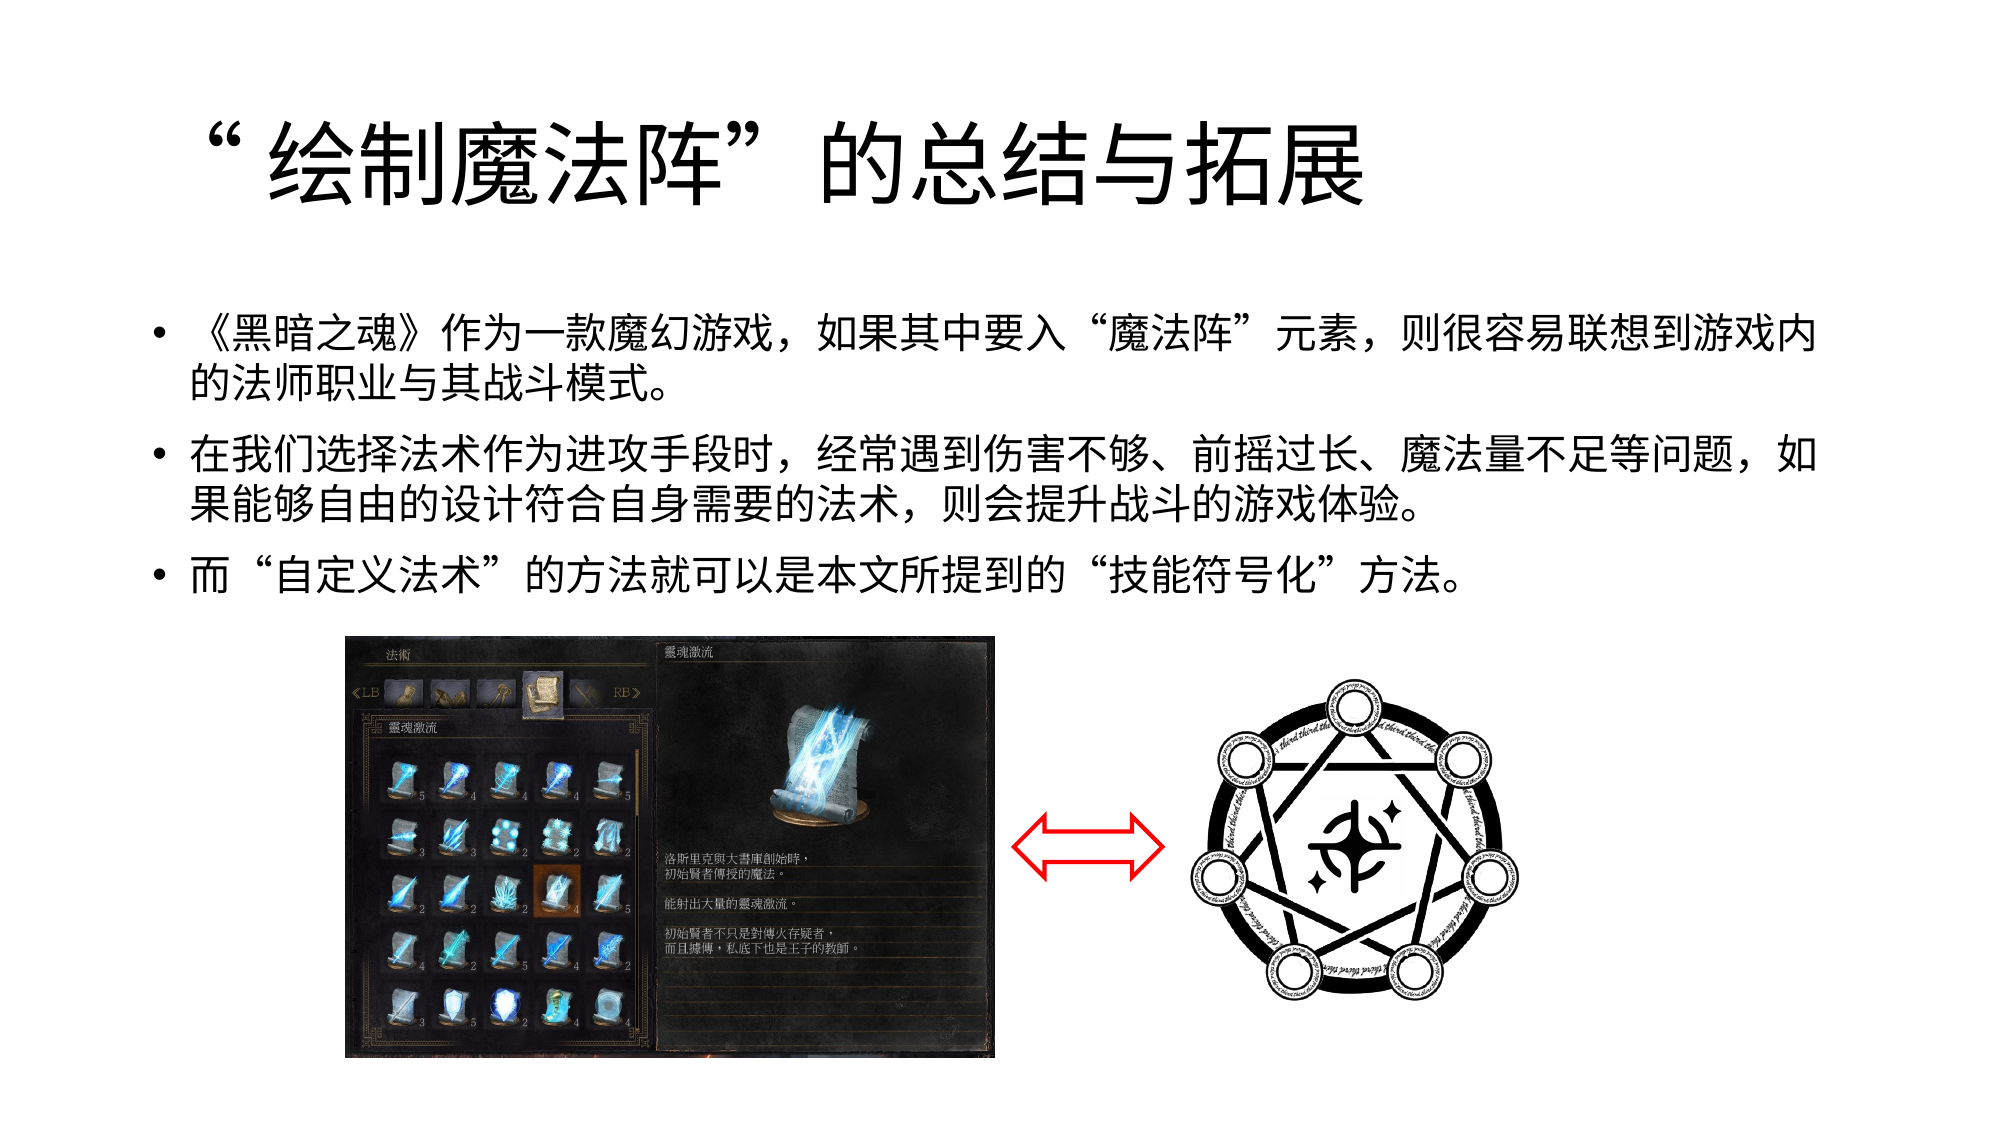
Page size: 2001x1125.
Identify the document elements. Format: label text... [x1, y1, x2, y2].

text_box [1012, 813, 1164, 880]
list 《黑暗之魂》作为一款魔幻游戏，如果其中要入“魔法阵”元素，则很容易联想到游戏内的法师职业与其战斗模式。 在我们选择法术作为进攻手段时，经常遇到伤害不够、前摇过长、魔法量不足等问题，如果能够自由的设计符合自身需要的法术，则会提升战斗的游戏体验。 而“自定义法术”的方法就可以是本文所提到的“技能符号化”方法。 [137, 299, 1863, 815]
picture [345, 636, 995, 1058]
picture [1181, 673, 1528, 1020]
title “绘制魔法阵”的总结与拓展 [137, 59, 1863, 278]
